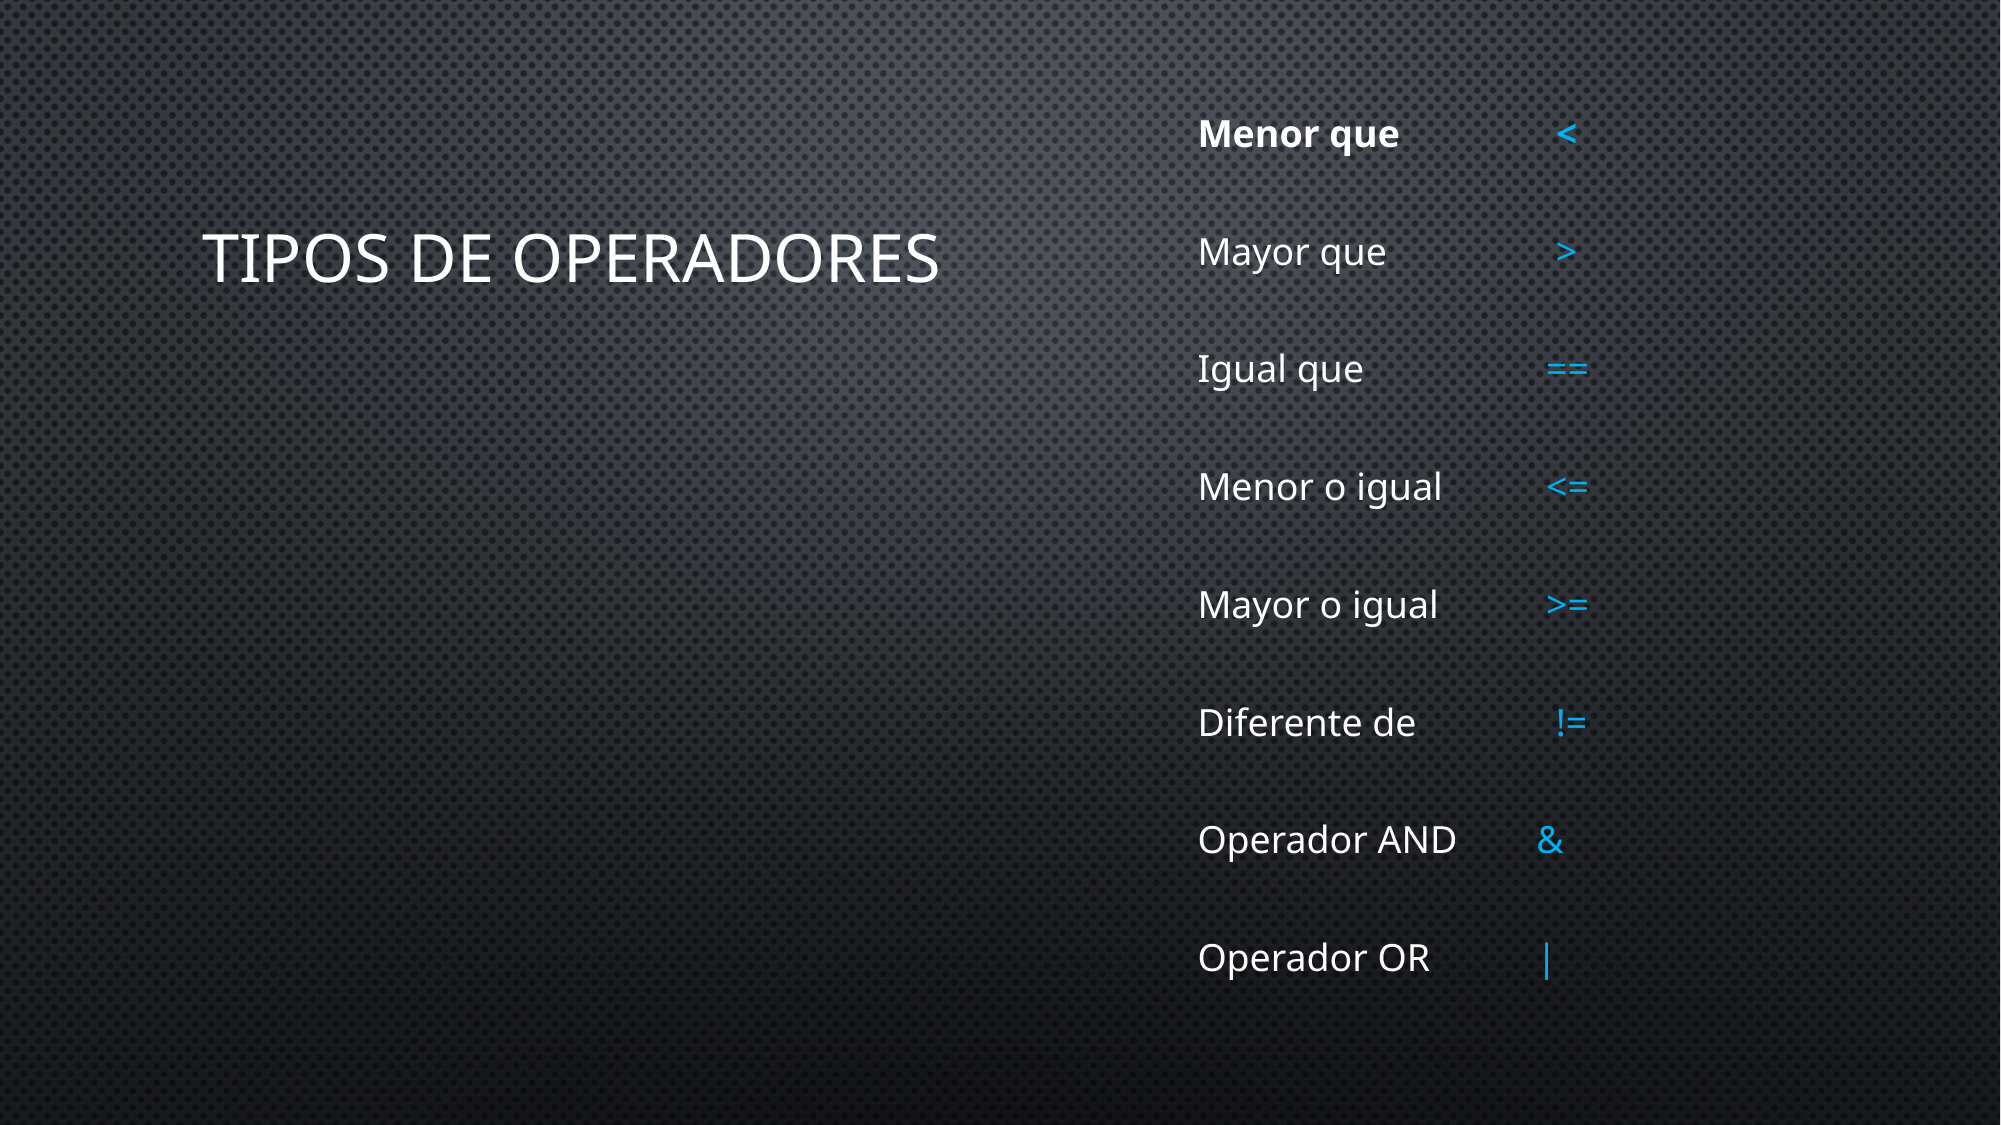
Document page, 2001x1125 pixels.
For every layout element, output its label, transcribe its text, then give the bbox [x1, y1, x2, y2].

table_cell > [1512, 218, 1626, 335]
table_cell Mayor que [1182, 218, 1512, 335]
table_cell Igual que [1182, 335, 1512, 453]
table_cell != [1512, 688, 1626, 806]
table_header < [1512, 100, 1626, 218]
table_cell & [1512, 806, 1626, 924]
table_cell Diferente de [1182, 688, 1512, 806]
table_cell <= [1512, 453, 1626, 571]
table_cell Operador AND [1182, 806, 1512, 924]
table_cell Mayor o igual [1182, 571, 1512, 688]
table_cell == [1512, 335, 1626, 453]
table_cell Operador OR [1182, 924, 1512, 1042]
table_cell >= [1512, 571, 1626, 688]
table_cell Menor o igual [1182, 453, 1512, 571]
table_cell | [1512, 924, 1626, 1042]
table_header Menor que [1182, 100, 1512, 218]
title TIPOS DE OPERADORES [187, 99, 1813, 413]
